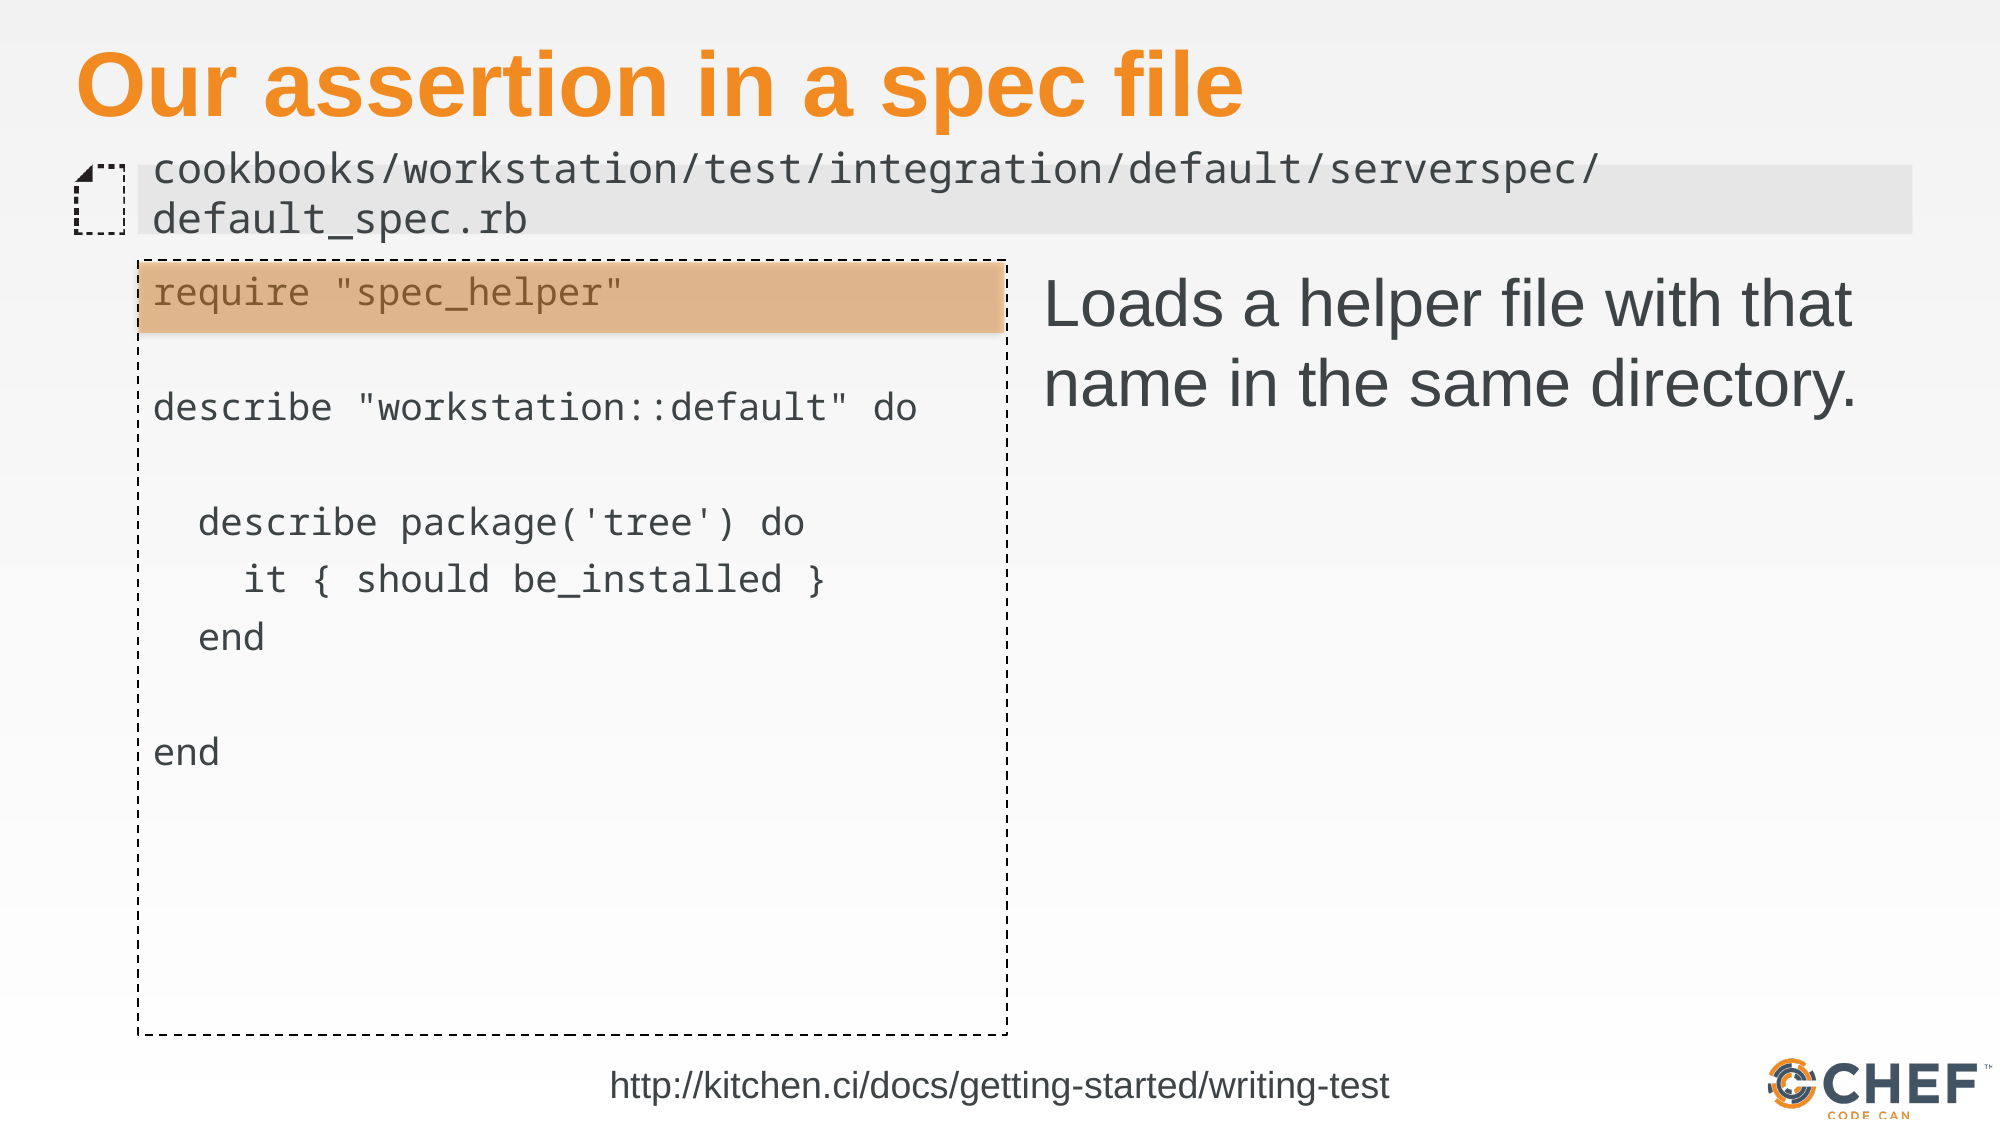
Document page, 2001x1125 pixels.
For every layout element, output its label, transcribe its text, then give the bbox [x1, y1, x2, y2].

list cookbooks/workstation/test/integration/default/serverspec/default_spec.rb [137, 164, 1913, 235]
list Loads a helper file with that name in the same directory. [1043, 260, 1913, 1035]
text_box [138, 262, 1005, 334]
list require "spec_helper" describe "workstation::default" do describe package('tree') do it { should be_installed } end end [137, 338, 1008, 1036]
text_box http://kitchen.ci/docs/getting-started/writing-test [491, 1045, 1509, 1125]
title Our assertion in a spec file [75, 37, 1913, 140]
